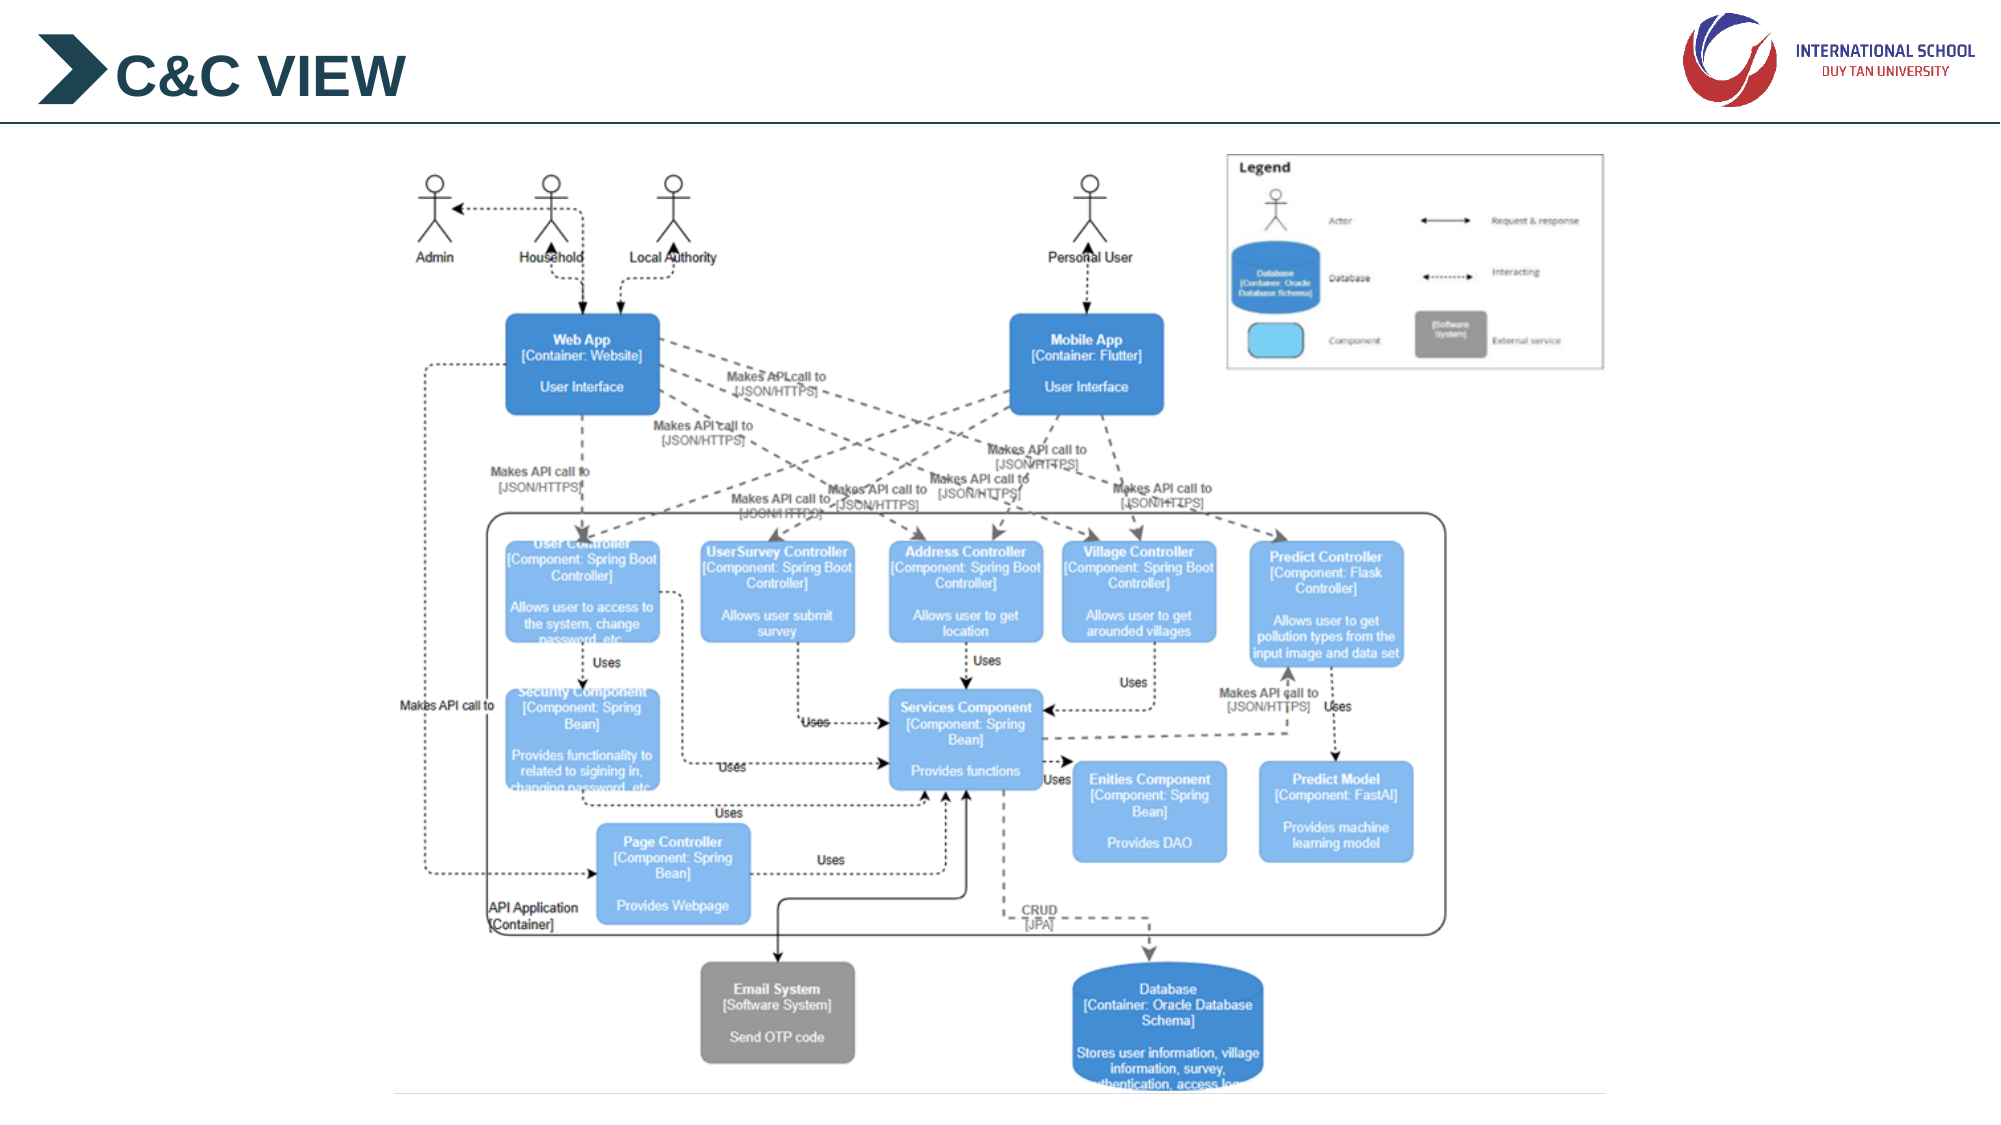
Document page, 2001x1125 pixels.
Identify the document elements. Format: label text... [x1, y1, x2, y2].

text_box C&C VIEW [101, 30, 422, 115]
picture [394, 154, 1606, 1095]
picture [1683, 13, 1975, 107]
